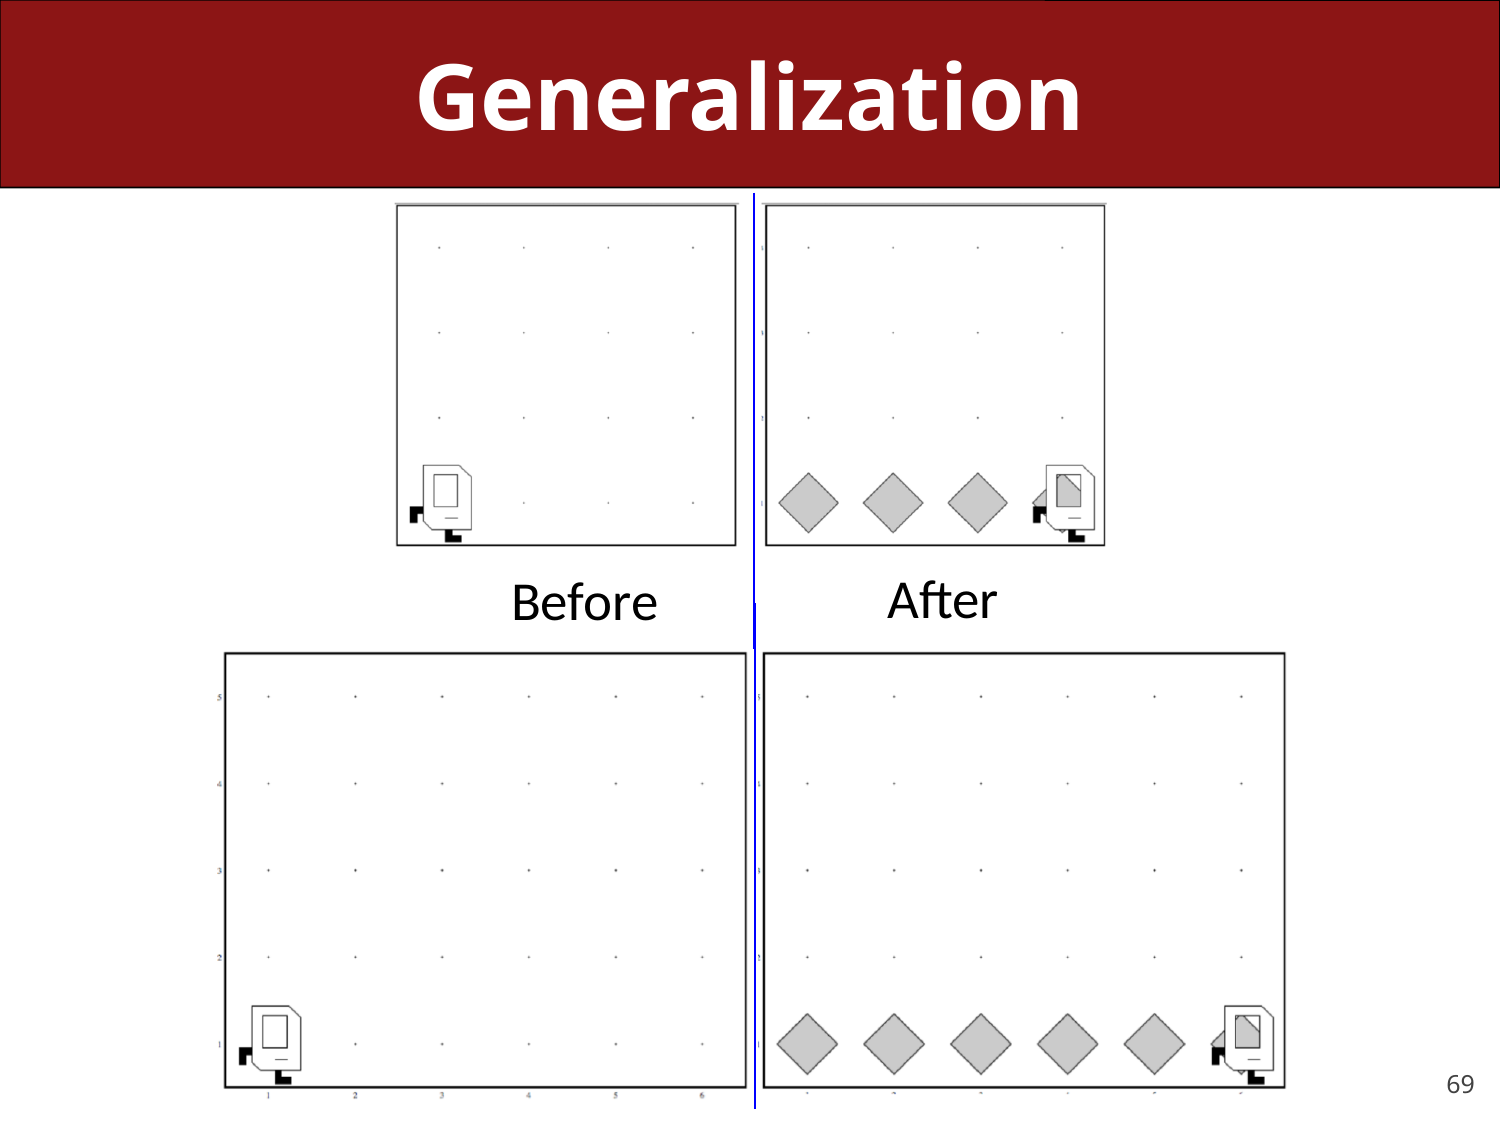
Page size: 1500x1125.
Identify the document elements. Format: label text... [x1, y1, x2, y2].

picture [203, 632, 754, 1109]
picture [755, 632, 1321, 1109]
picture [370, 190, 1114, 559]
title Generalization [75, 0, 1425, 188]
text_box Before [496, 559, 674, 632]
text_box After [873, 559, 1015, 632]
